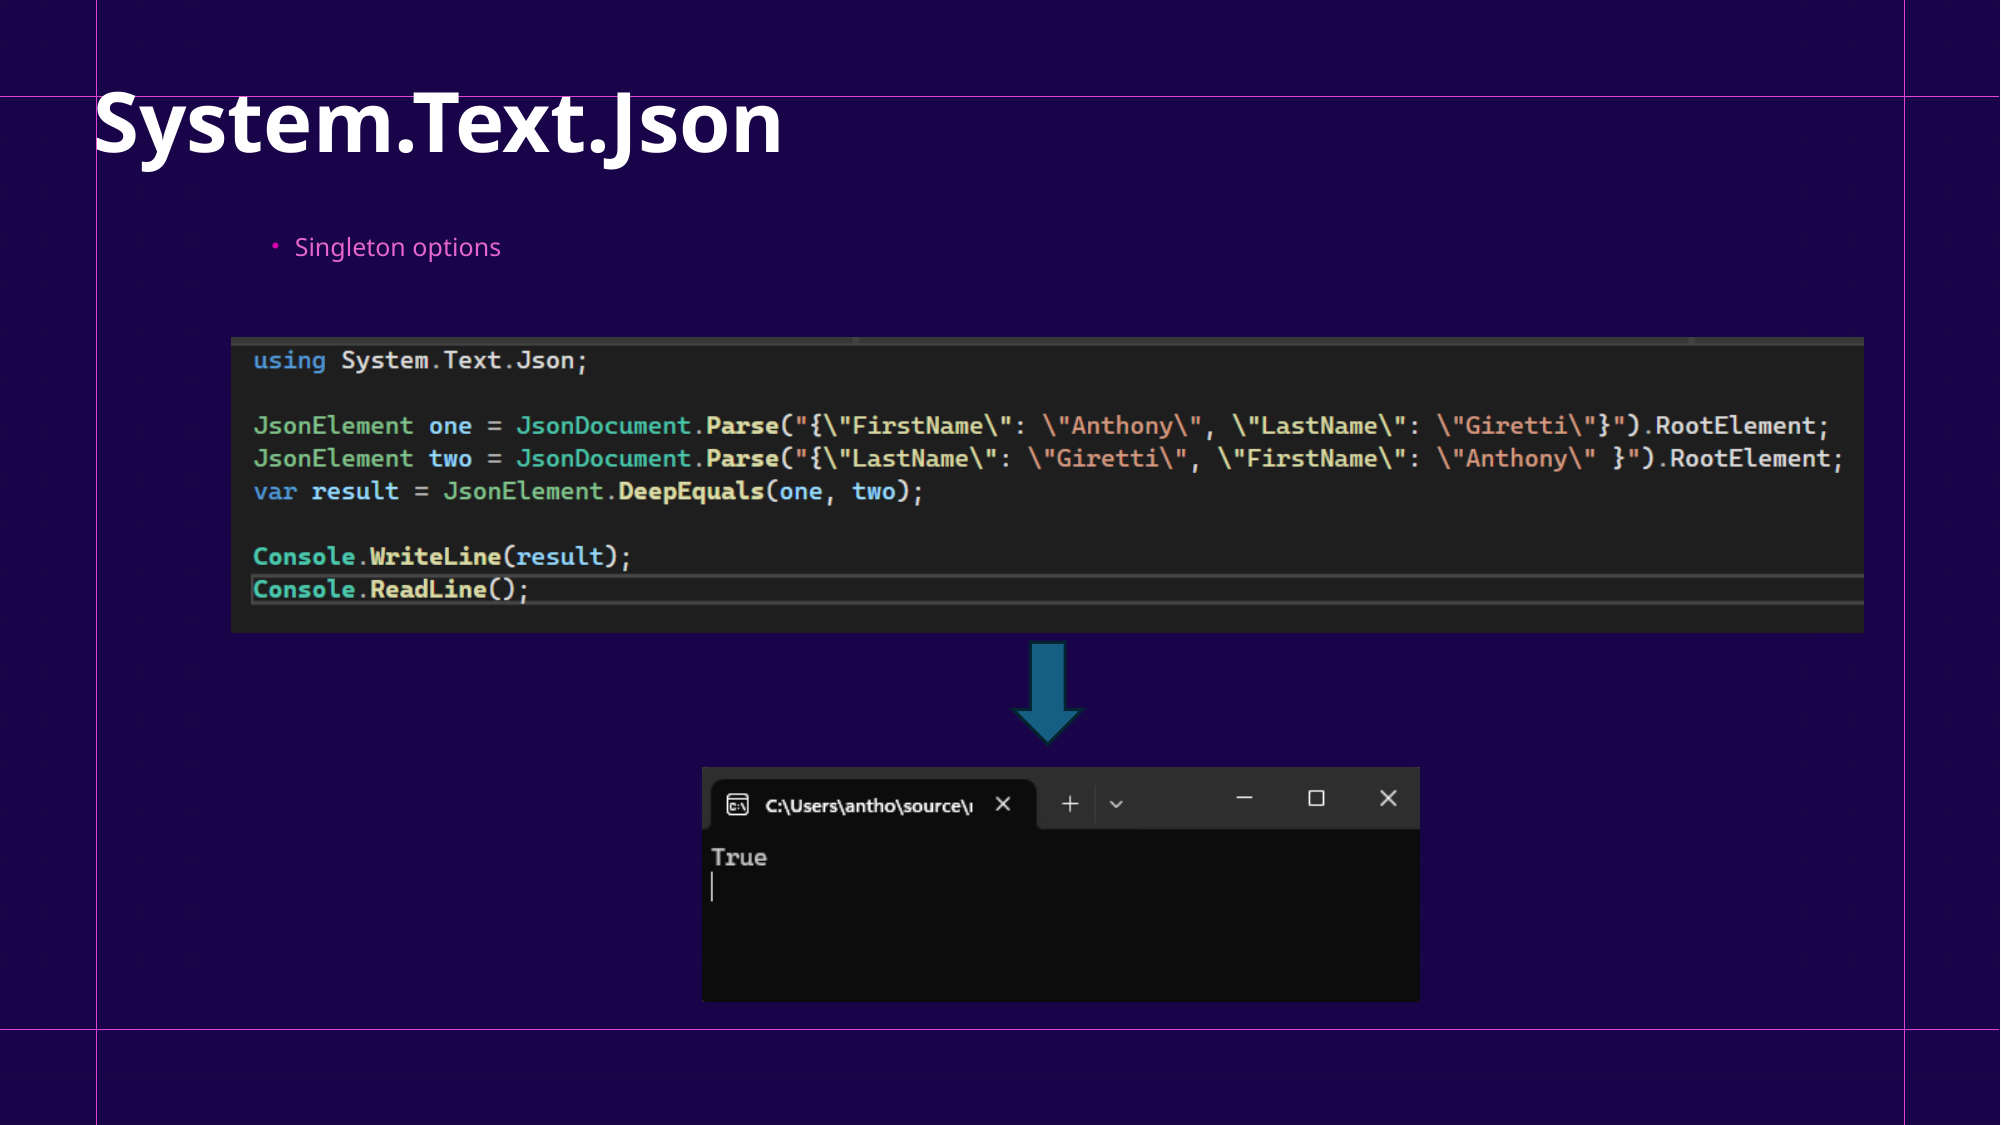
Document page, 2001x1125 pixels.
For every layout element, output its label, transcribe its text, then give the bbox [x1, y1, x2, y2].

picture [701, 766, 1420, 1003]
text_box [1012, 642, 1083, 745]
picture [231, 337, 1865, 633]
title System.Text.Json [93, 69, 1902, 258]
list Singleton options [93, 231, 680, 277]
